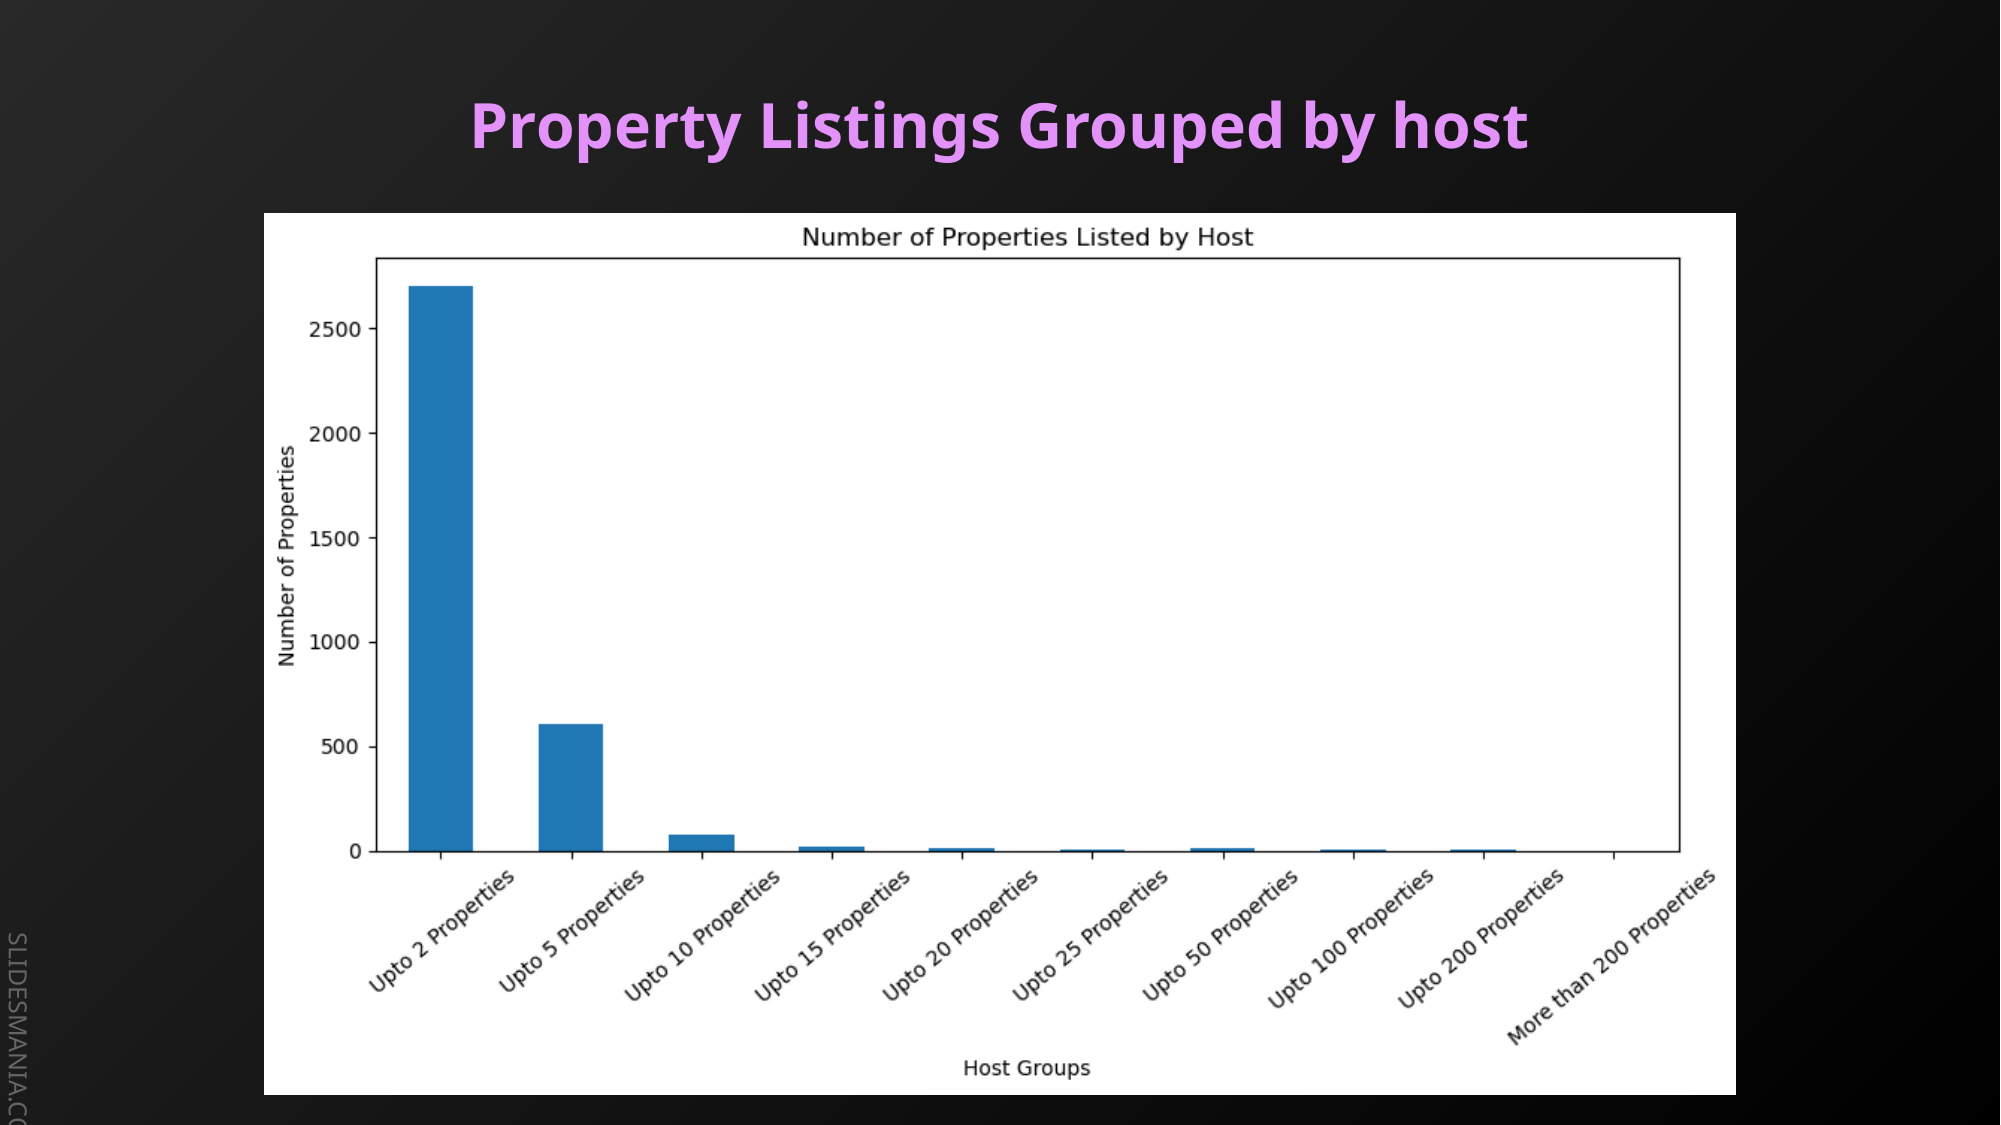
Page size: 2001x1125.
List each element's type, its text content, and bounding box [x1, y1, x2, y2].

picture [263, 212, 1737, 1095]
title Property Listings Grouped by host [315, 65, 1685, 191]
